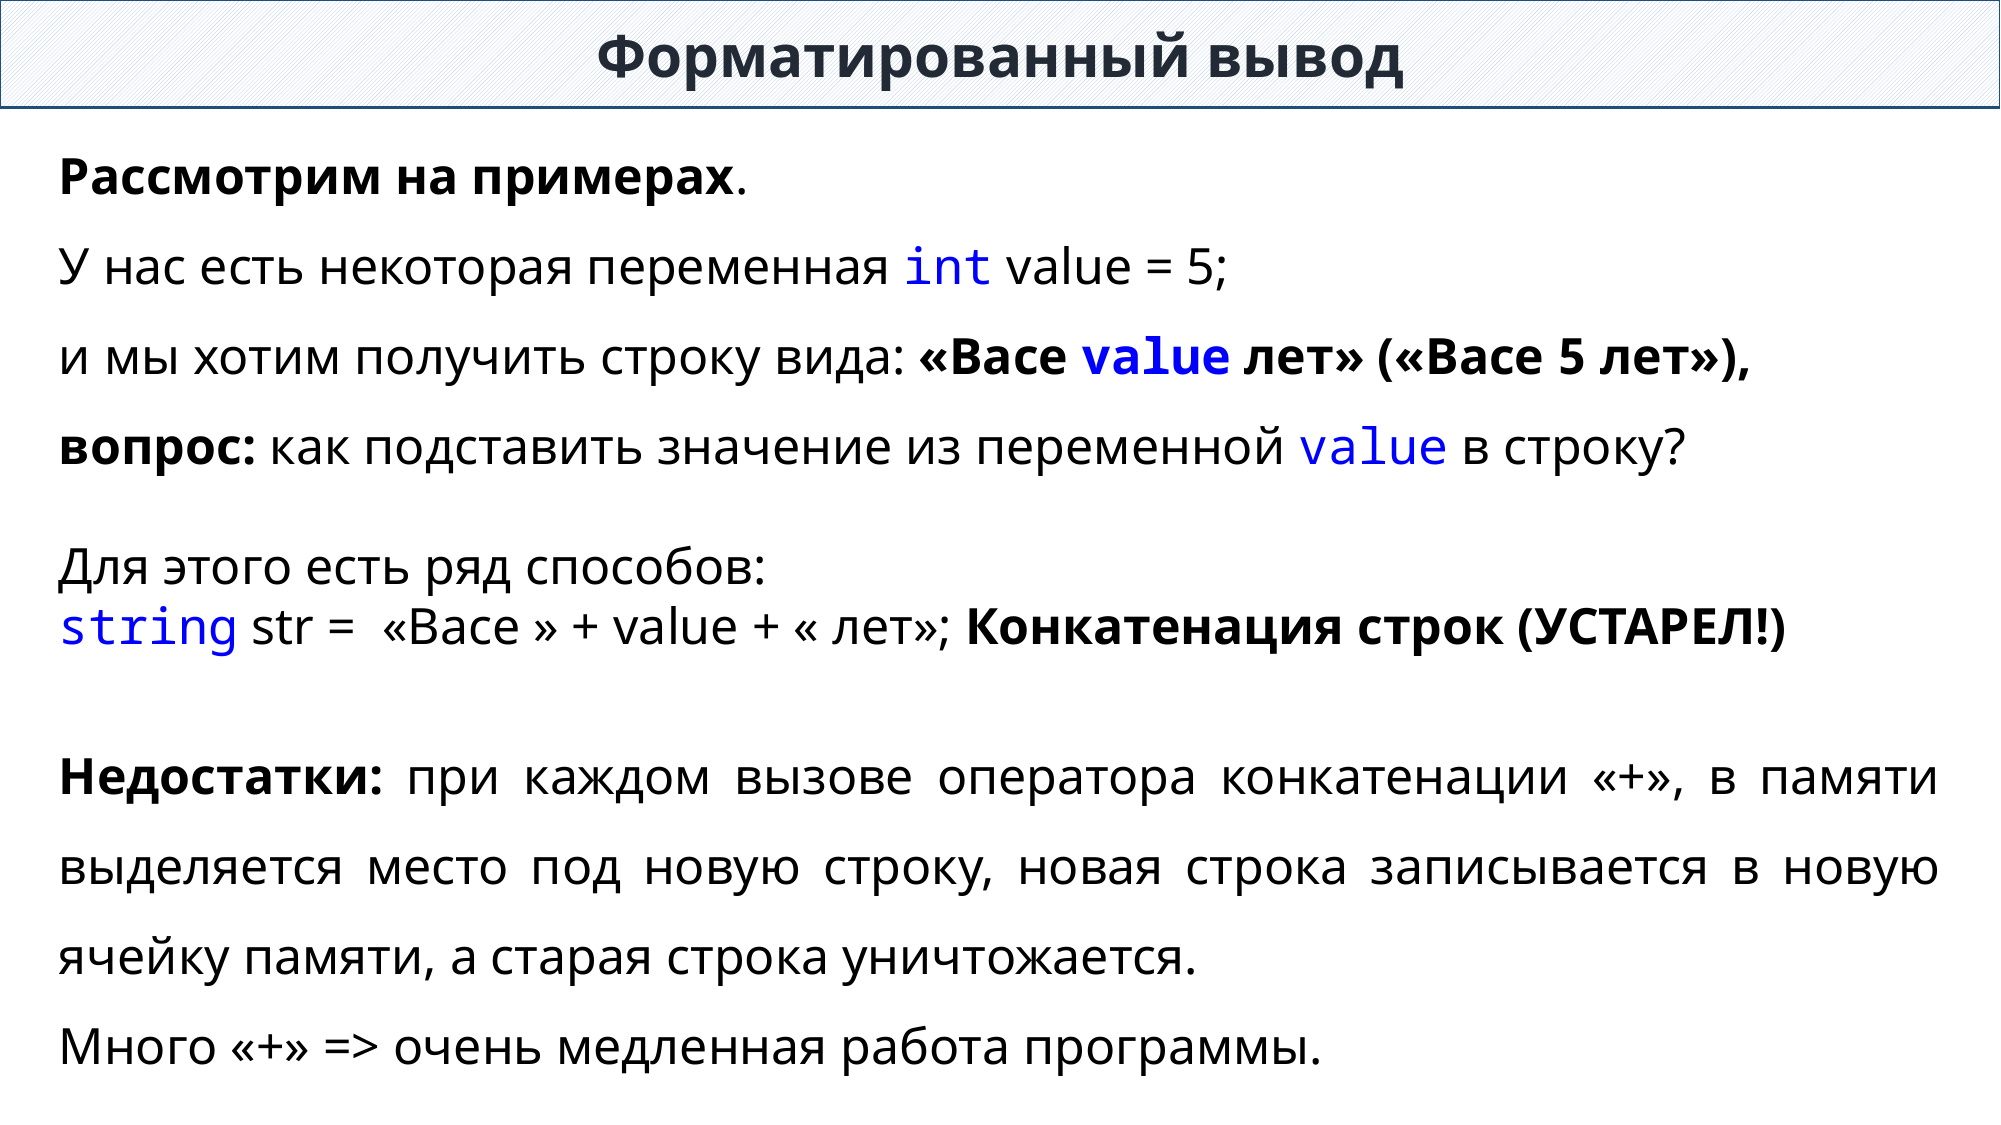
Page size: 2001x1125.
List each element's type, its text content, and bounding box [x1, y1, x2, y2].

text_box Рассмотрим на примерах. У нас есть некоторая переменная int value = 5; и мы хотим получить строку вида: «Васе value лет» («Васе 5 лет»), вопрос: как подставить значение из переменной value в строку? Для этого есть ряд способов: string str = «Васе » + value + « лет»; Конкатенация строк (УСТАРЕЛ!) Недостатки: при каждом вызове оператора конкатенации «+», в памяти выделяется место под новую строку, новая строка записывается в новую ячейку памяти, а старая строка уничтожается. Много «+» => очень медленная работа программы. [0, 107, 2000, 1083]
text_box Форматированный вывод [0, 0, 2000, 107]
